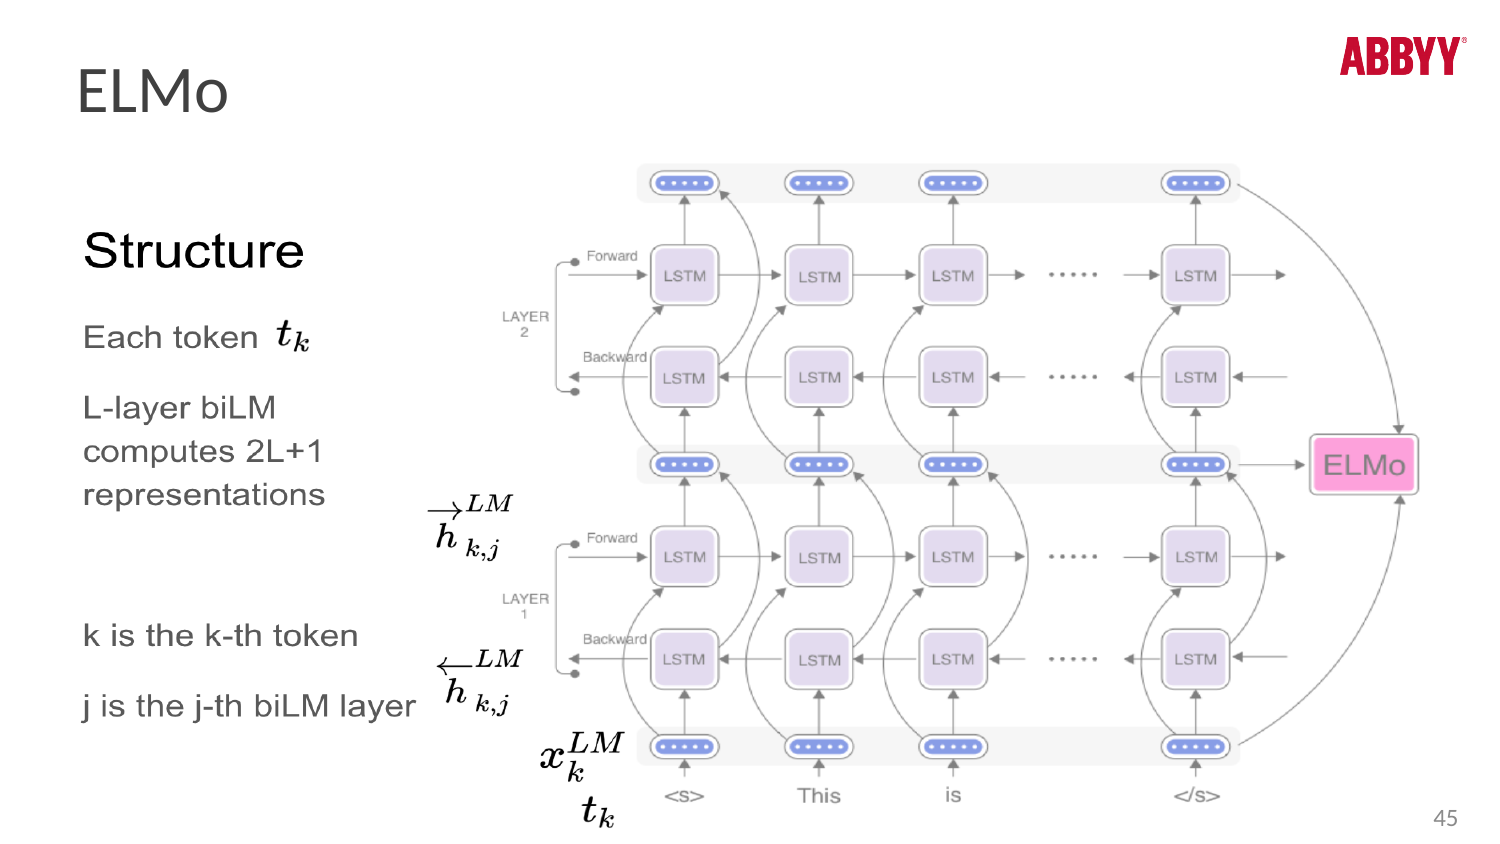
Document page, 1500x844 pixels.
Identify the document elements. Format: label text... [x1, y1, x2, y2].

picture [1340, 37, 1467, 75]
slide_number 45 [1430, 793, 1459, 830]
picture [40, 154, 1425, 840]
title ELMo [76, 45, 1294, 153]
